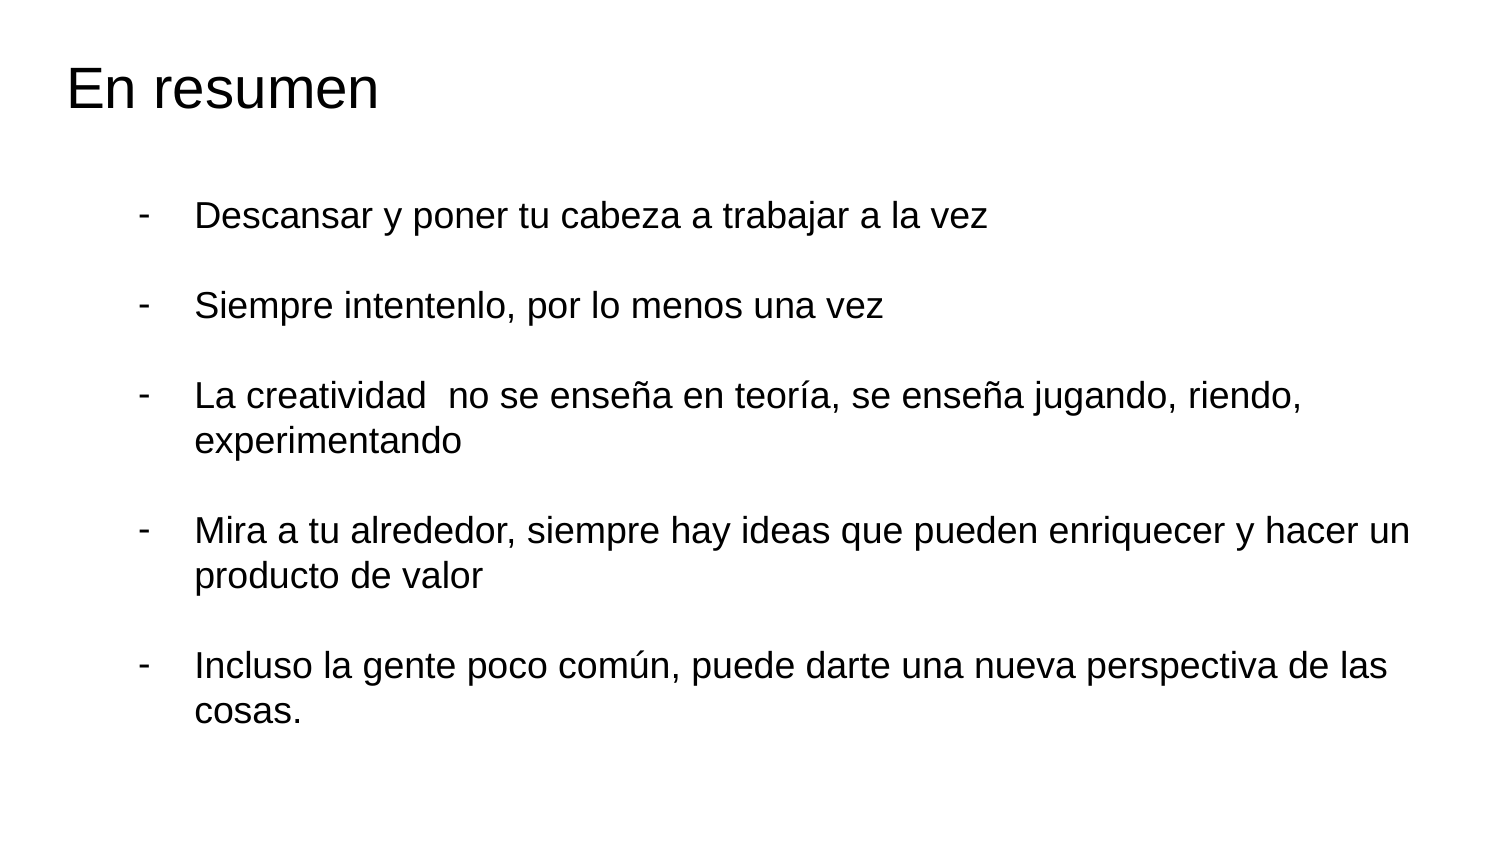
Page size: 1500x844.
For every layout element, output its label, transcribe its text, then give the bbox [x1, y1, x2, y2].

title En resumen [51, 35, 1449, 130]
text_box Descansar y poner tu cabeza a trabajar a la vez Siempre intentenlo, por lo menos una vez La creatividad no se enseña en teoría, se enseña jugando, riendo, experimentando Mira a tu alrededor, siempre hay ideas que pueden enriquecer y hacer un producto de valor Incluso la gente poco común, puede darte una nueva perspectiva de las cosas. [104, 176, 1429, 742]
